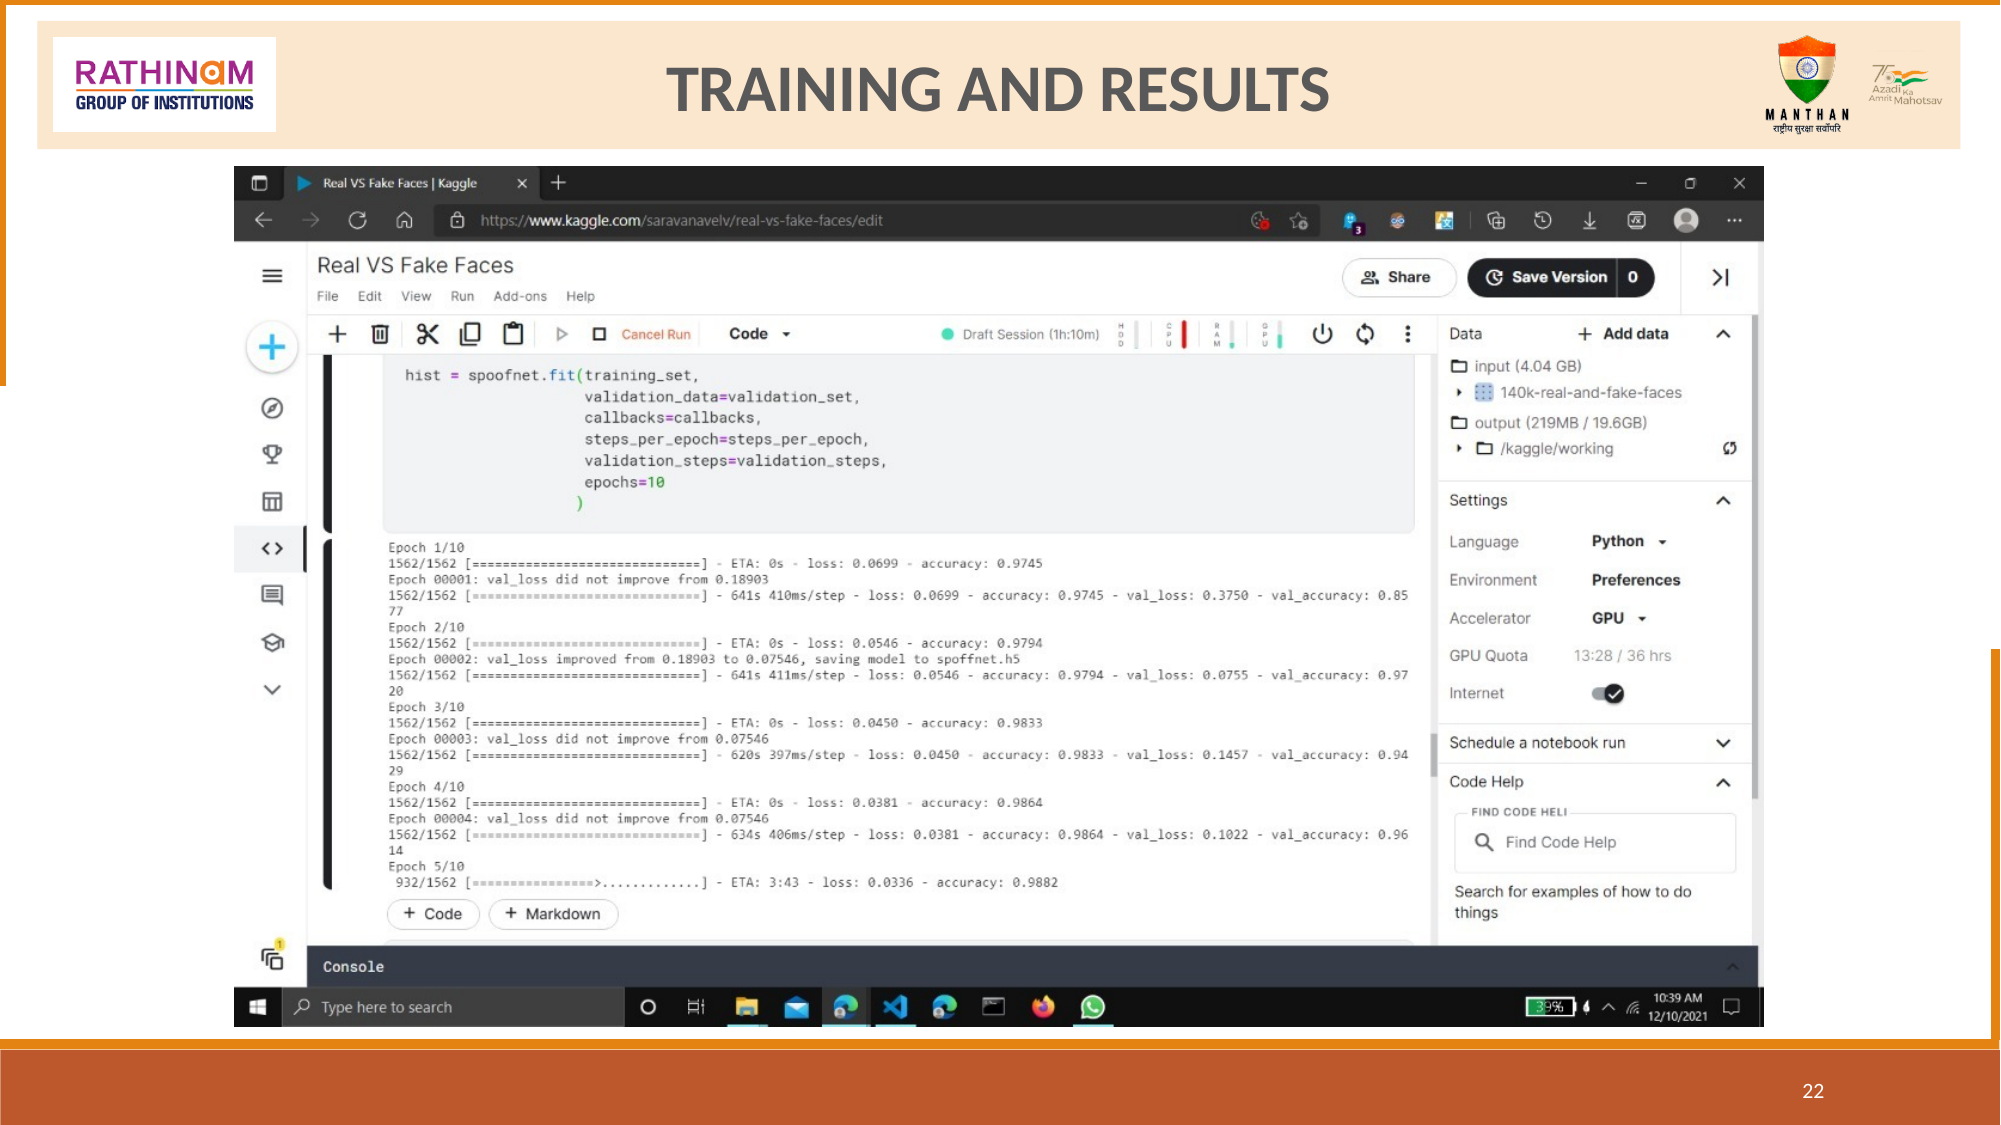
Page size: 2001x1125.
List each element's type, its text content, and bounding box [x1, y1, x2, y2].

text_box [0, 0, 2000, 1041]
picture [233, 165, 1764, 1027]
slide_number 22 [1624, 1059, 1840, 1120]
